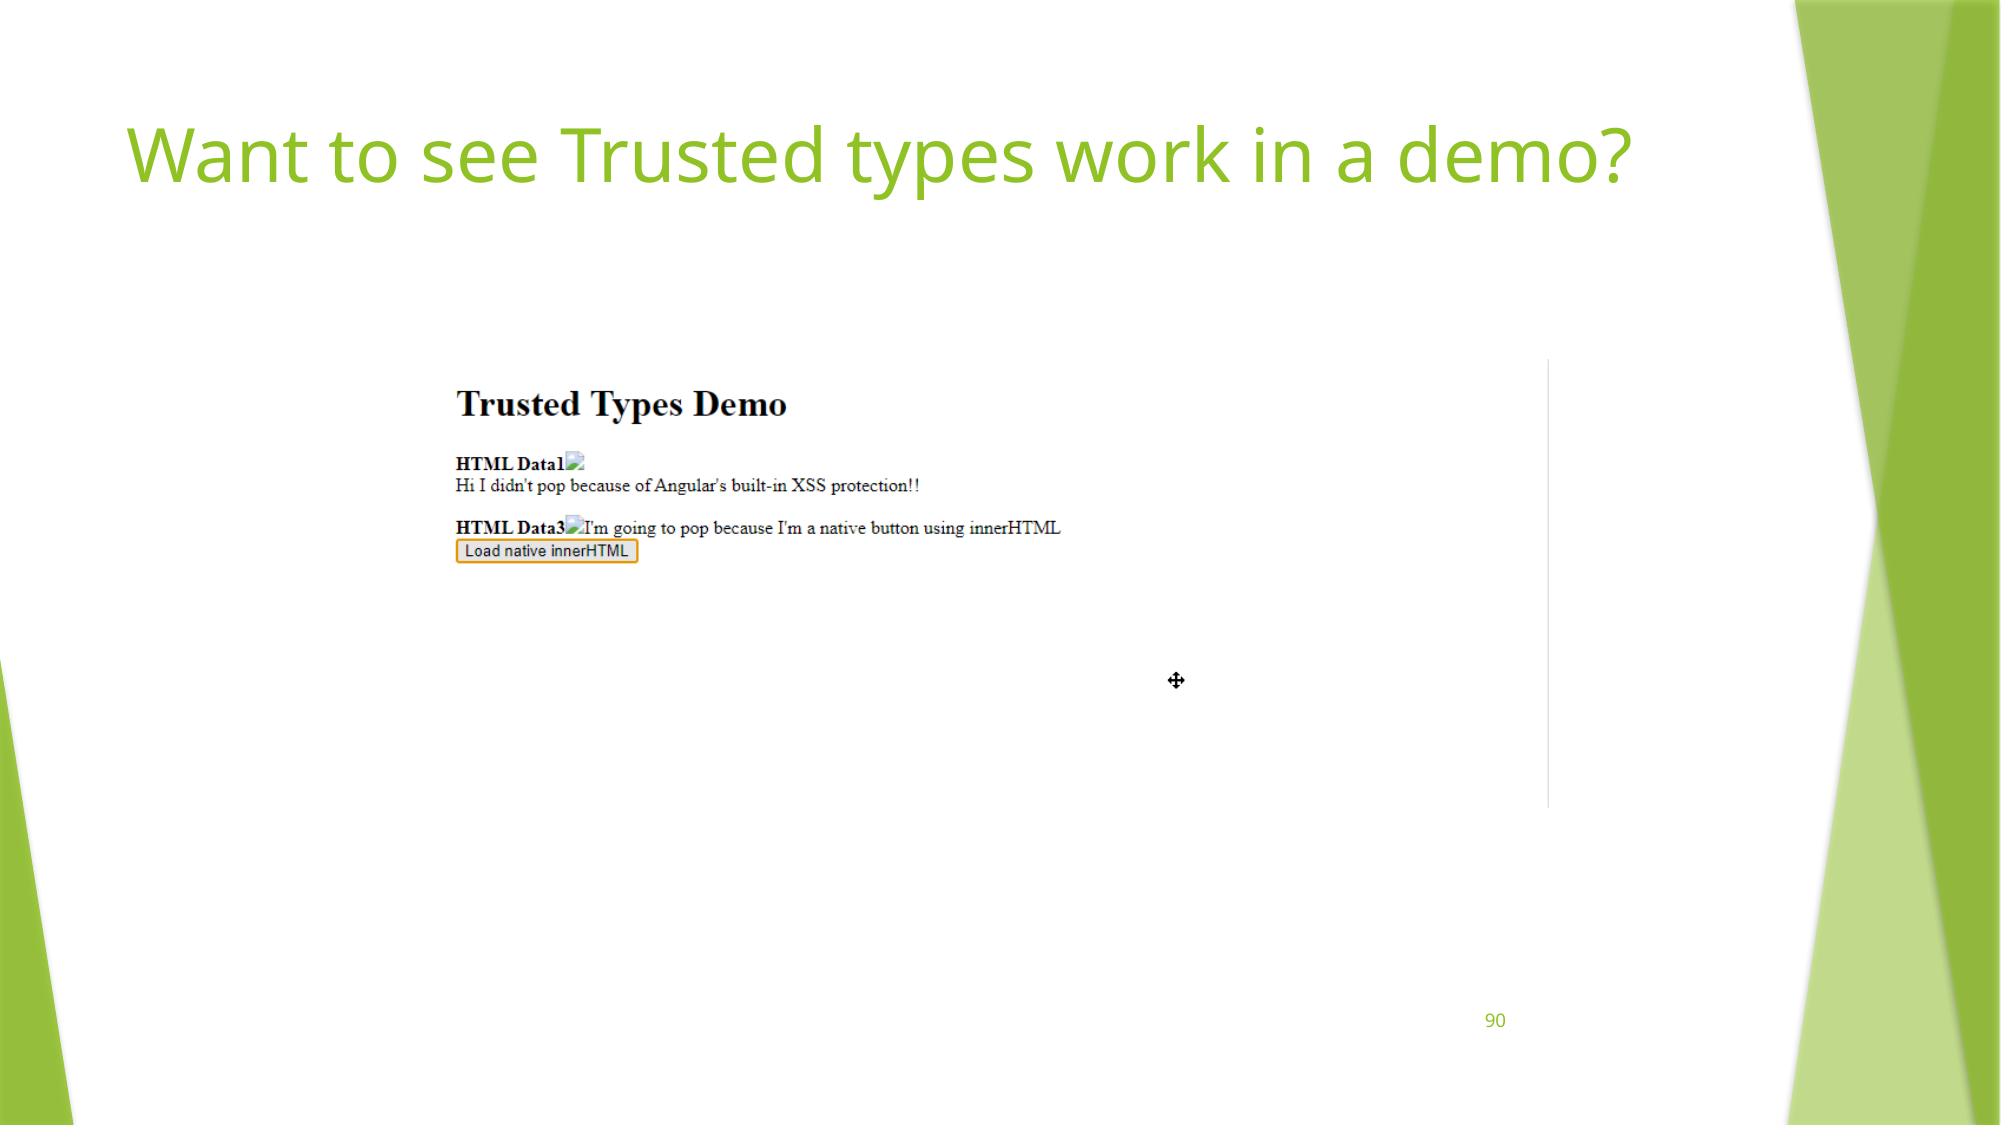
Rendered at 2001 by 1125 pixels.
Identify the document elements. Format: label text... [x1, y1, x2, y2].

picture [450, 358, 1550, 809]
text_box Want to see Trusted types work in a demo? [111, 99, 1654, 317]
slide_number 90 [1409, 991, 1522, 1051]
